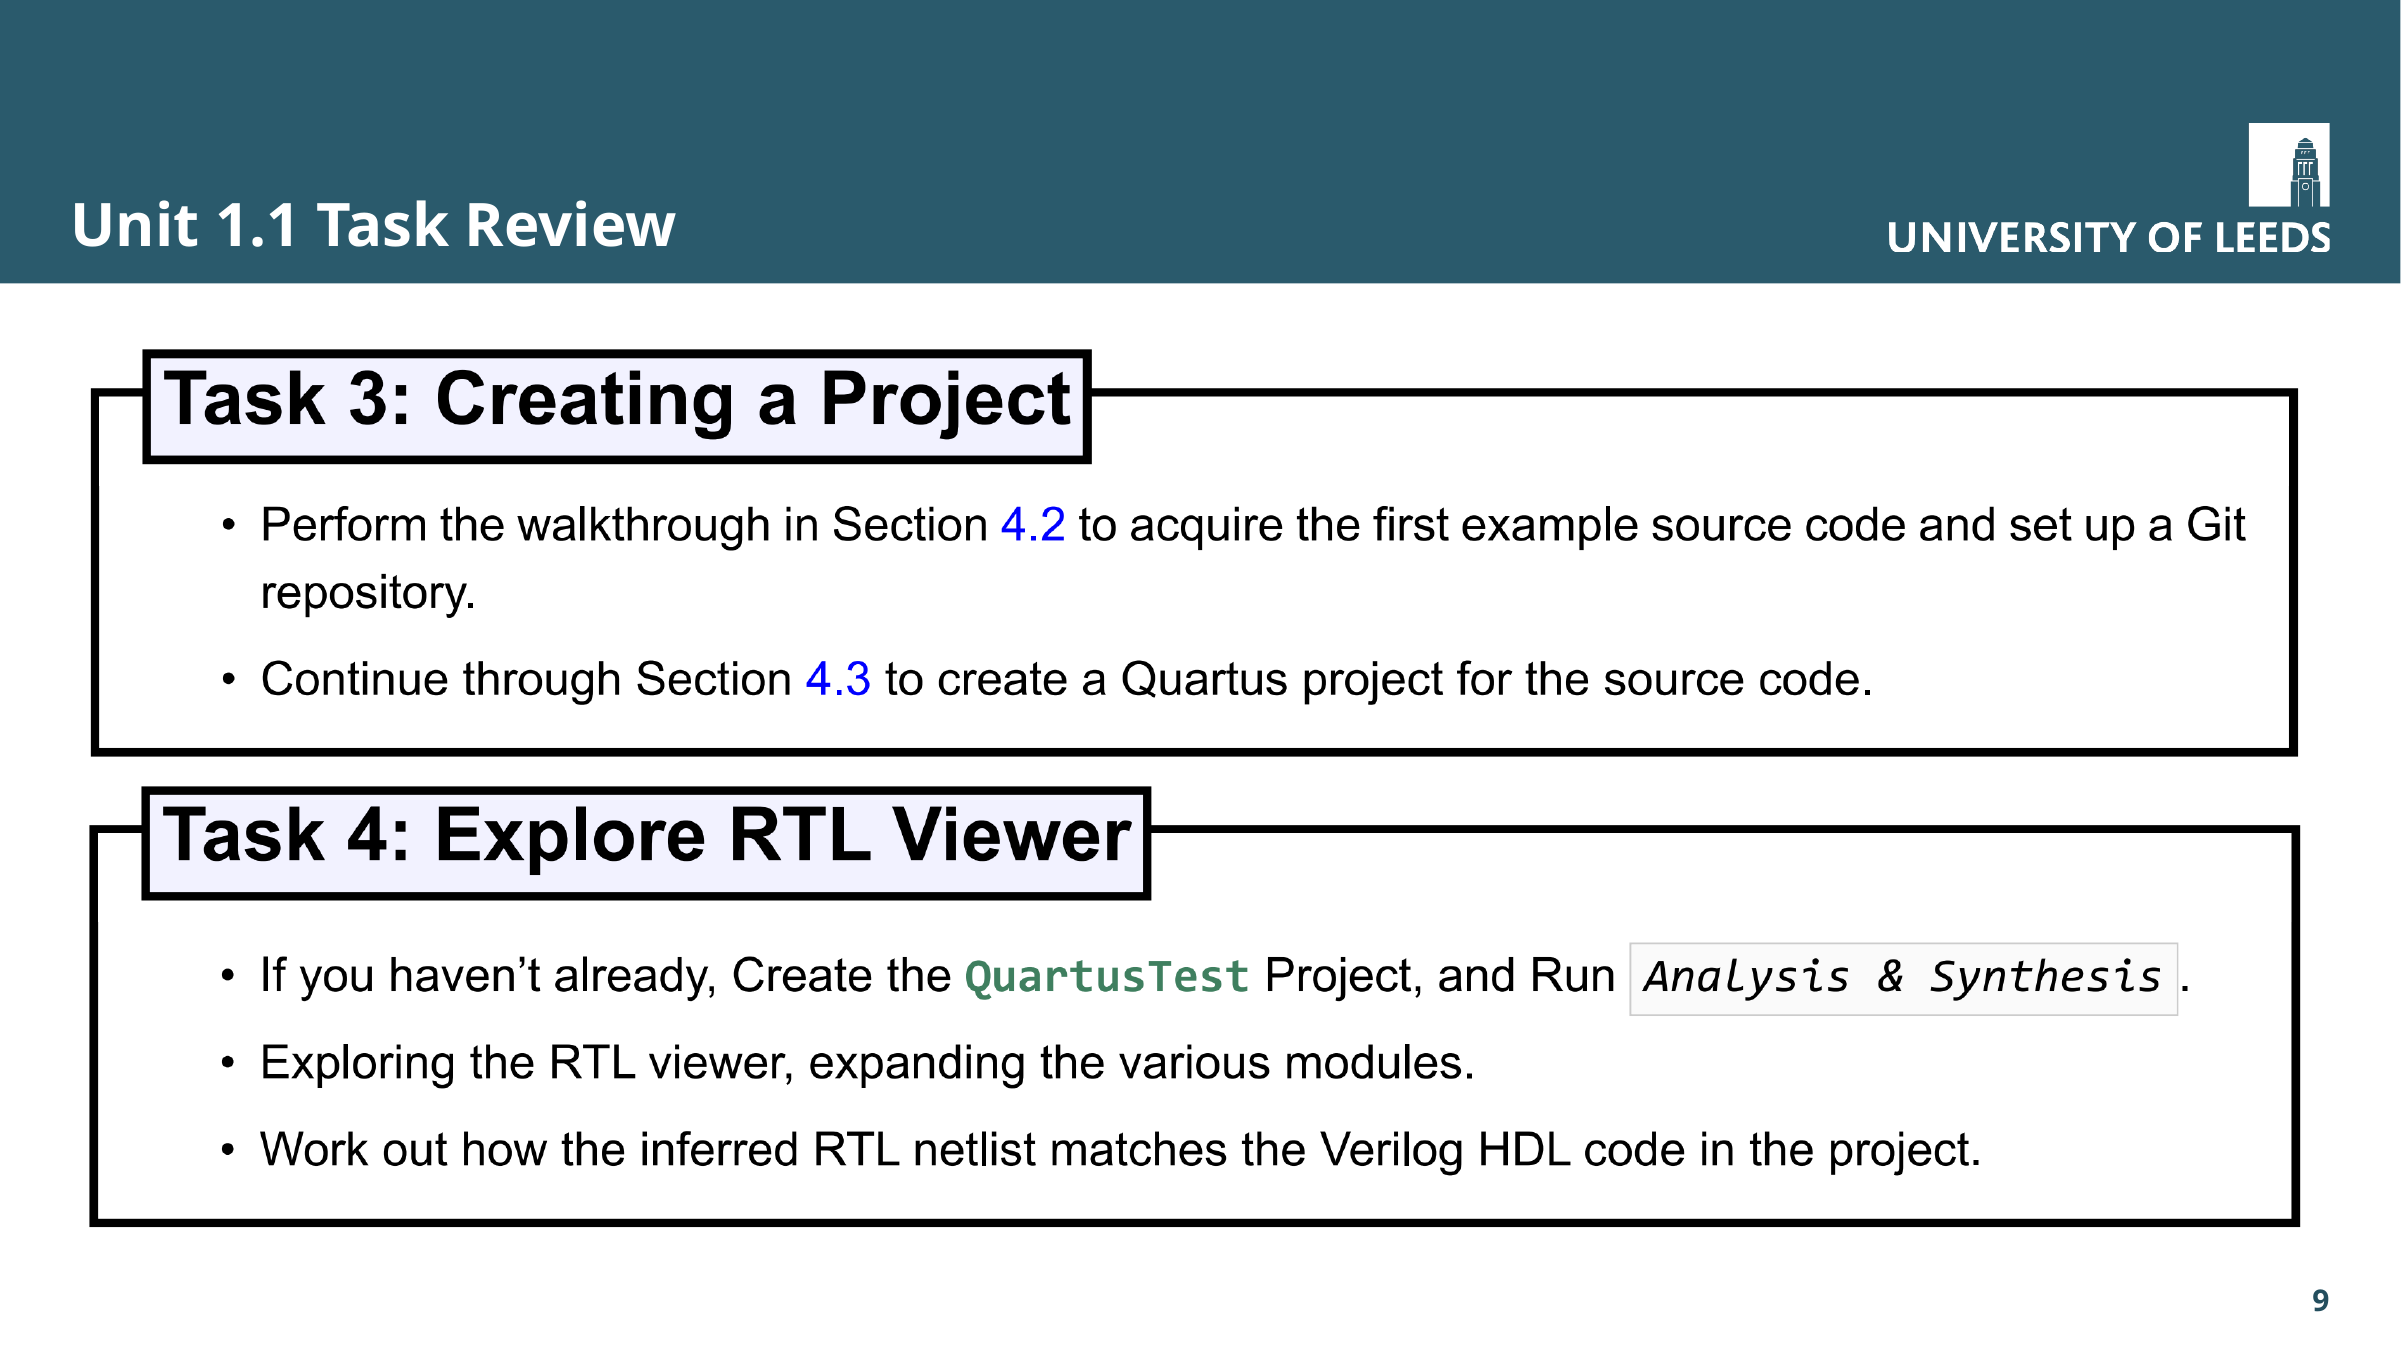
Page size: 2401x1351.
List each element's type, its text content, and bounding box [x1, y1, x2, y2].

title Unit 1.1 Task Review [70, 81, 1806, 259]
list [70, 330, 2329, 780]
picture [71, 773, 2313, 1246]
